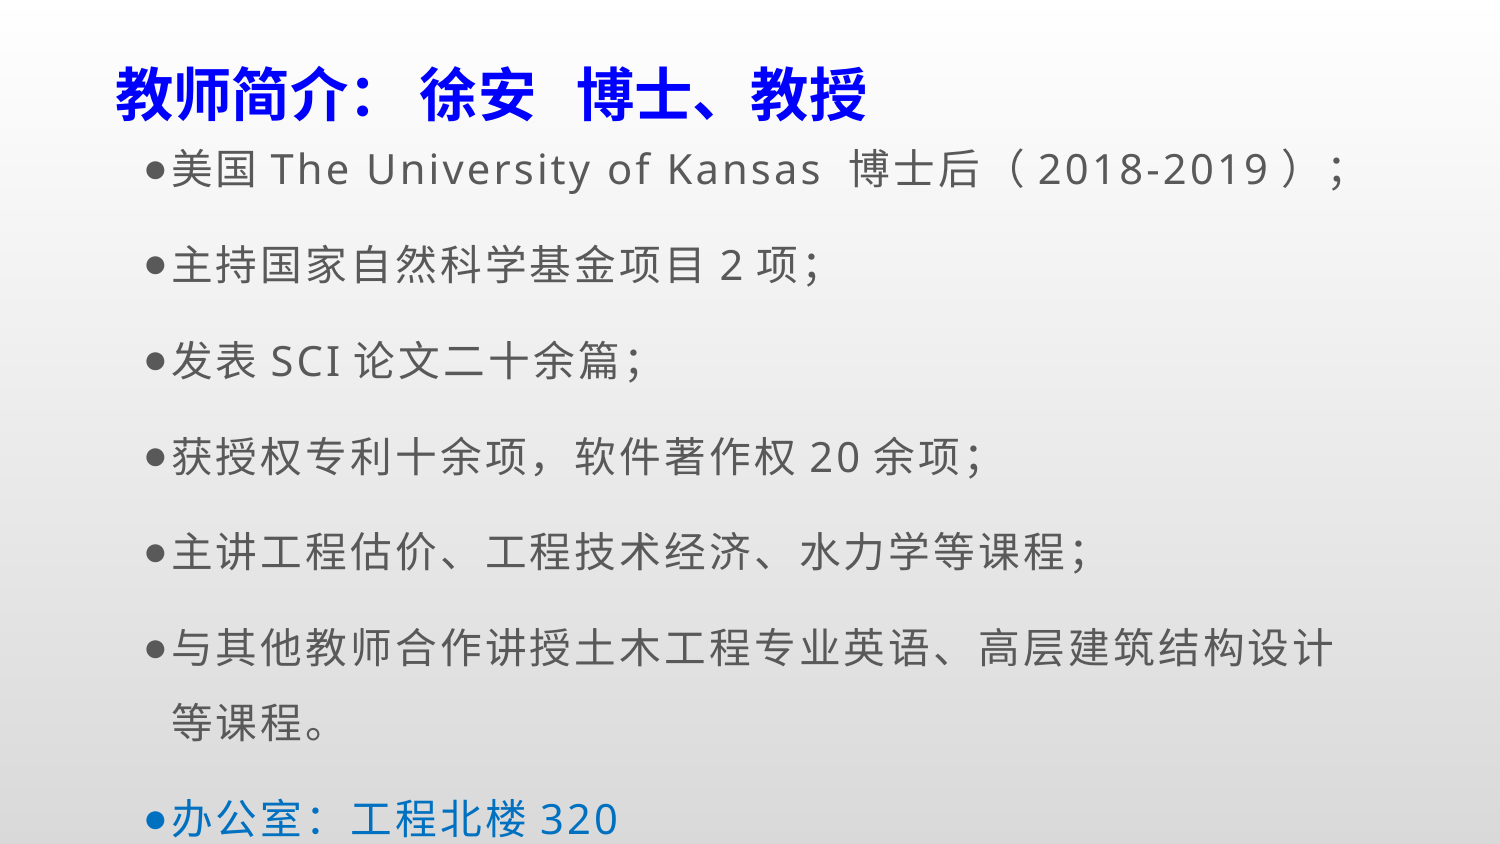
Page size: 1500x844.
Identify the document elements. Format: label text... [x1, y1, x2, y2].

text_box 美国The University of Kansas 博士后（2018-2019）； 主持国家自然科学基金项目2项； 发表SCI论文二十余篇； 获授权专利十余项，软件著作权20余项； 主讲工程估价、工程技术经济、水力学等课程； 与其他教师合作讲授土木工程专业英语、高层建筑结构设计等课程。 办公室：工程北楼320 [127, 110, 1368, 759]
text_box 教师简介： 徐安 博士、教授 [57, 33, 926, 226]
